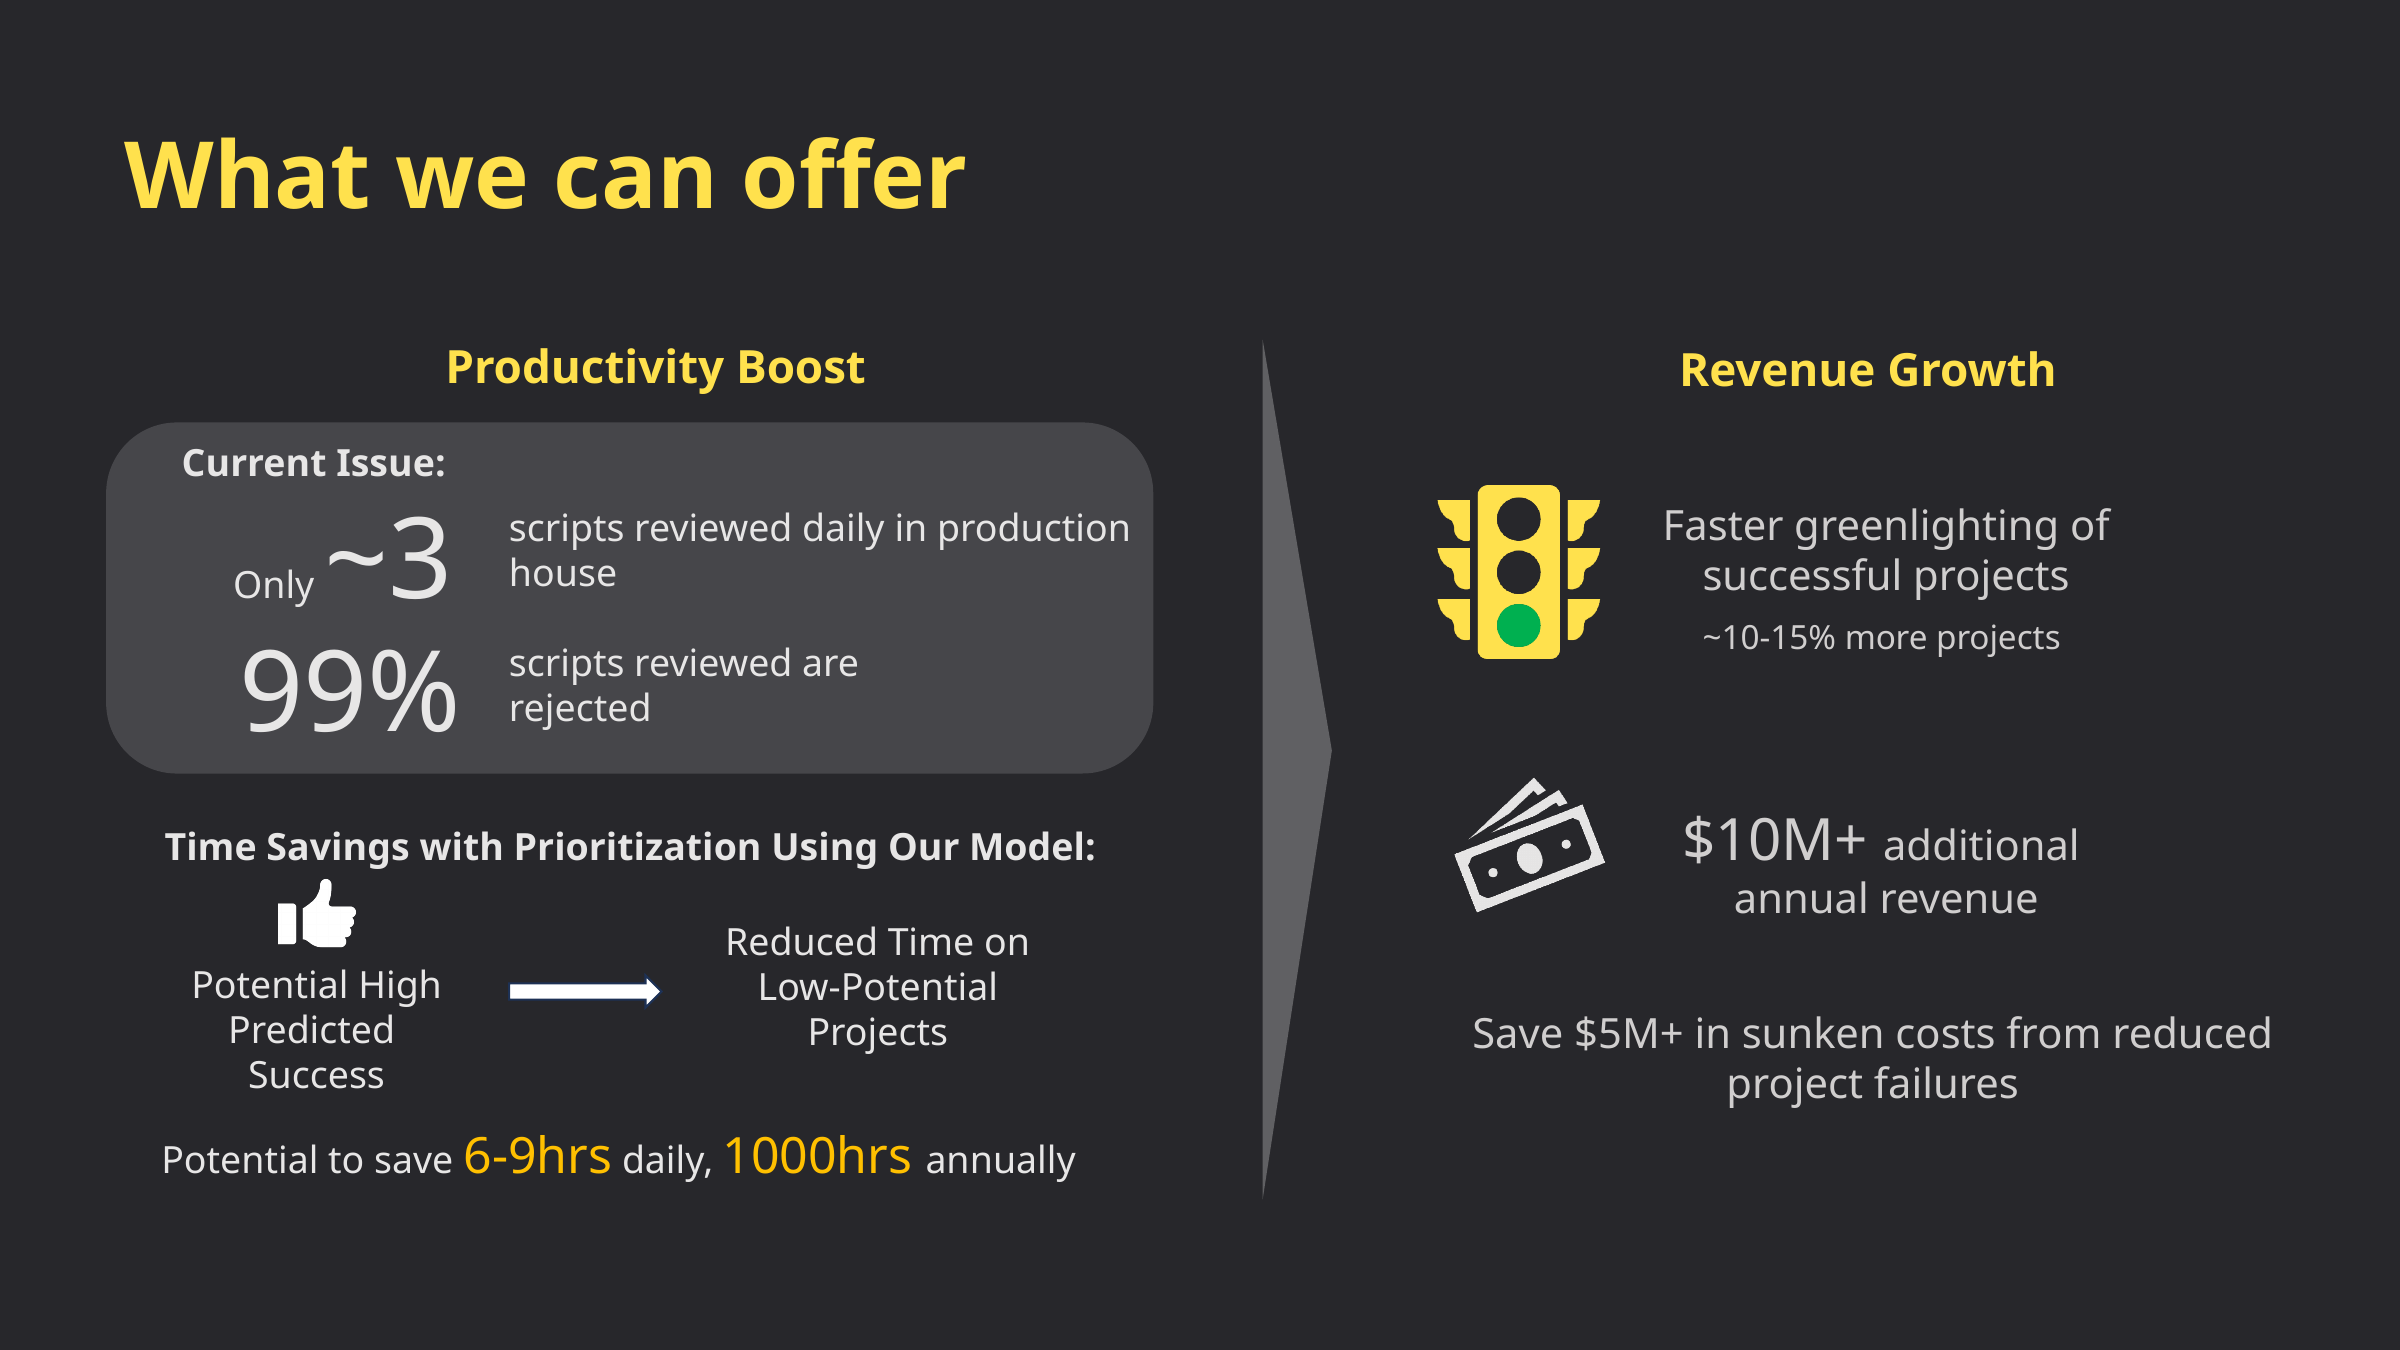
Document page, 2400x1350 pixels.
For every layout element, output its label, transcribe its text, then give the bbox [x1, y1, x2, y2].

text_box Reduced Time on Low-Potential Projects [685, 910, 1071, 1061]
text_box [106, 422, 1152, 774]
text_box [180, 478, 1152, 764]
text_box [508, 972, 664, 1011]
text_box Productivity Boost [445, 333, 878, 393]
text_box $10M+ additional annual revenue [1638, 794, 2135, 930]
text_box Revenue Growth [1679, 337, 2072, 390]
text_box Time Savings with Prioritization Using Our Model: [149, 815, 1163, 1101]
text_box Potential High Predicted Success [158, 953, 475, 1104]
text_box Save $5M+ in sunken costs from reduced project failures [1453, 999, 2293, 1115]
text_box ~10-15% more projects [1635, 608, 2216, 664]
text_box Faster greenlighting of successful projects [1635, 491, 2156, 606]
text_box Potential to save 6-9hrs daily, 1000hrs annually [146, 1116, 1160, 1192]
picture [270, 866, 364, 960]
text_box [1261, 339, 1333, 1200]
picture [1426, 744, 1620, 938]
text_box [1402, 456, 1635, 689]
text_box Current Issue: [166, 431, 1091, 762]
text_box What we can offer [124, 110, 1307, 228]
